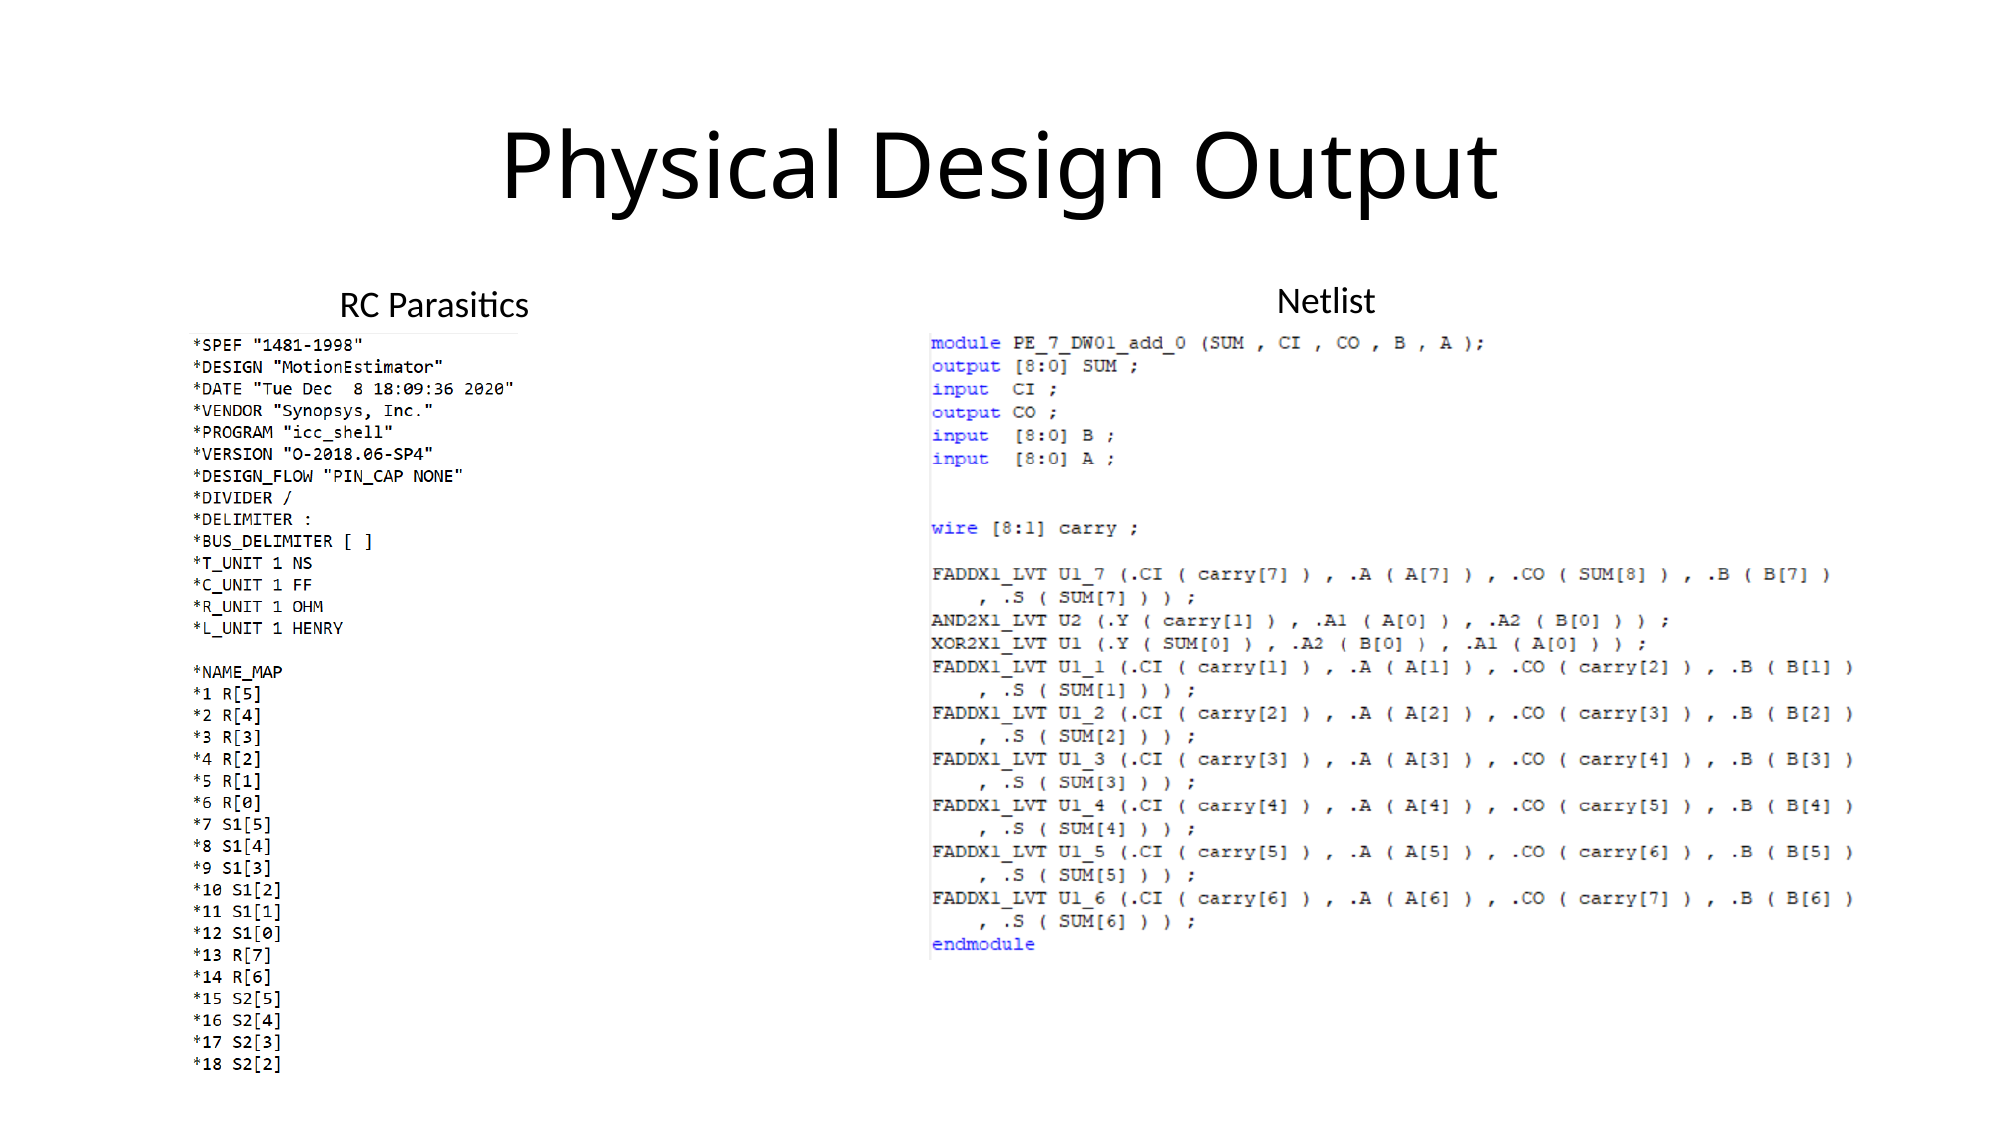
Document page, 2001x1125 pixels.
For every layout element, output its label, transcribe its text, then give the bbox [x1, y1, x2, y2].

text_box RC Parasitics [324, 272, 545, 333]
picture [189, 333, 518, 1076]
picture [929, 333, 1863, 960]
text_box Netlist [1262, 268, 1391, 329]
title Physical Design Output [137, 59, 1863, 278]
